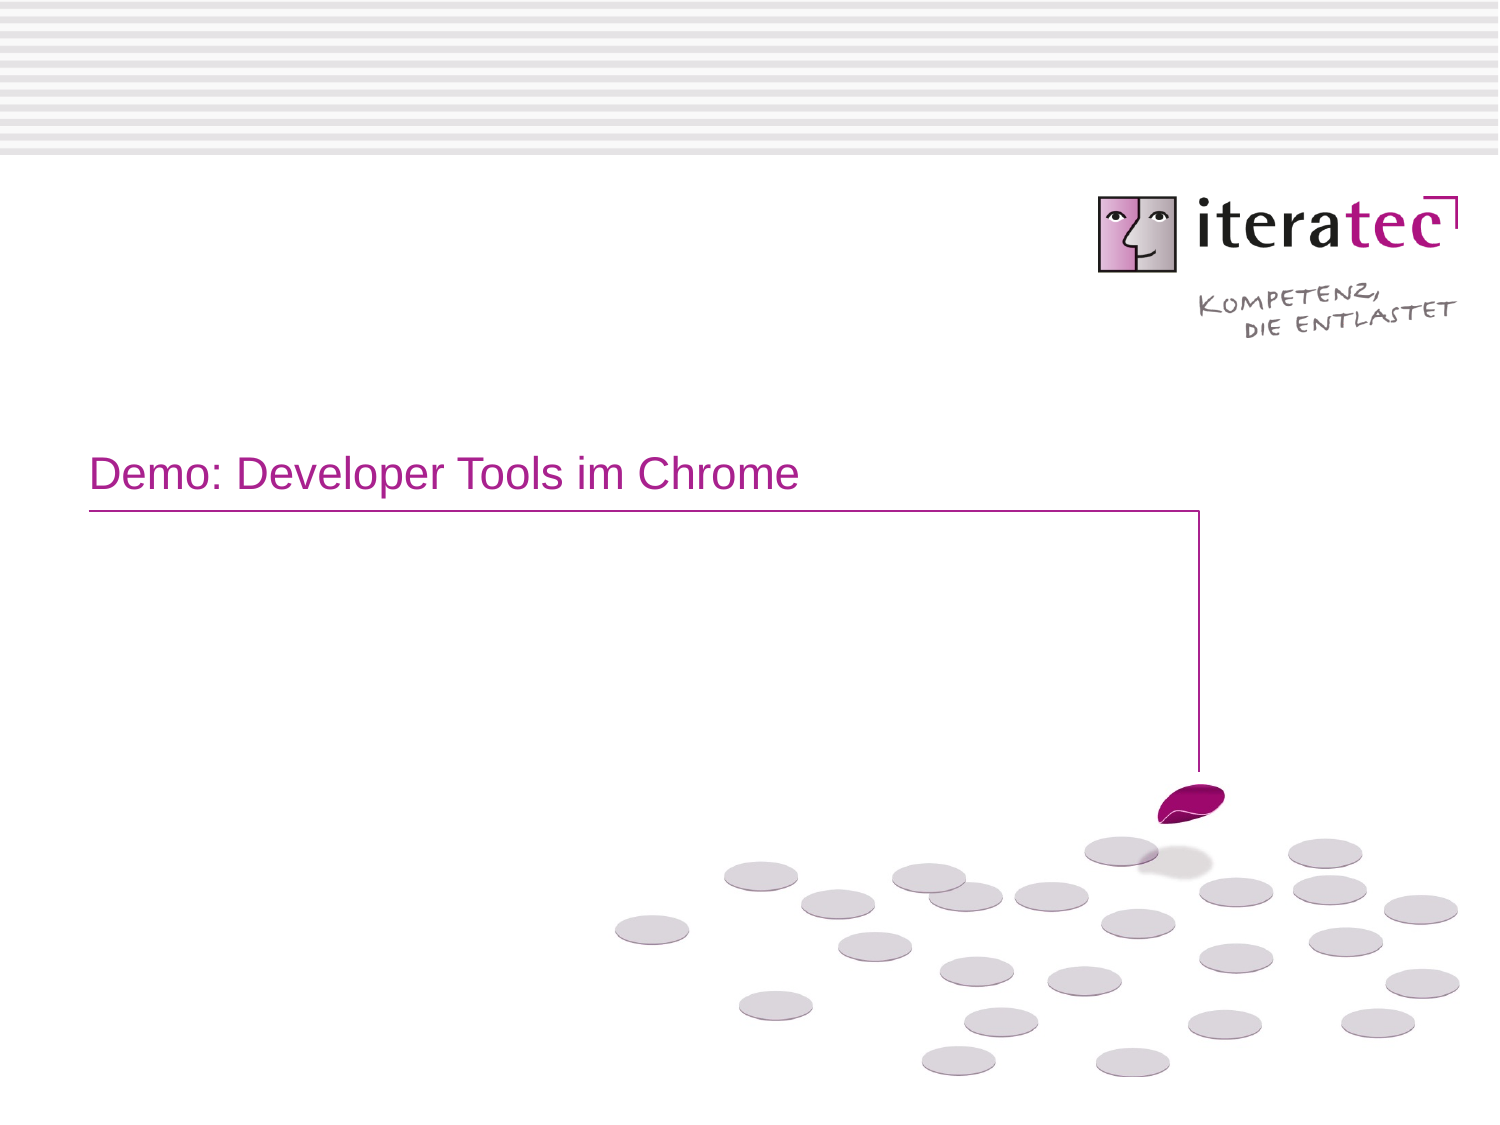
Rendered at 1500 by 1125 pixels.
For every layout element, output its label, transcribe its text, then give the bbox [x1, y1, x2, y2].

picture [1098, 196, 1458, 338]
title Demo: Developer Tools im Chrome [88, 373, 1093, 511]
picture [357, 784, 1468, 1077]
